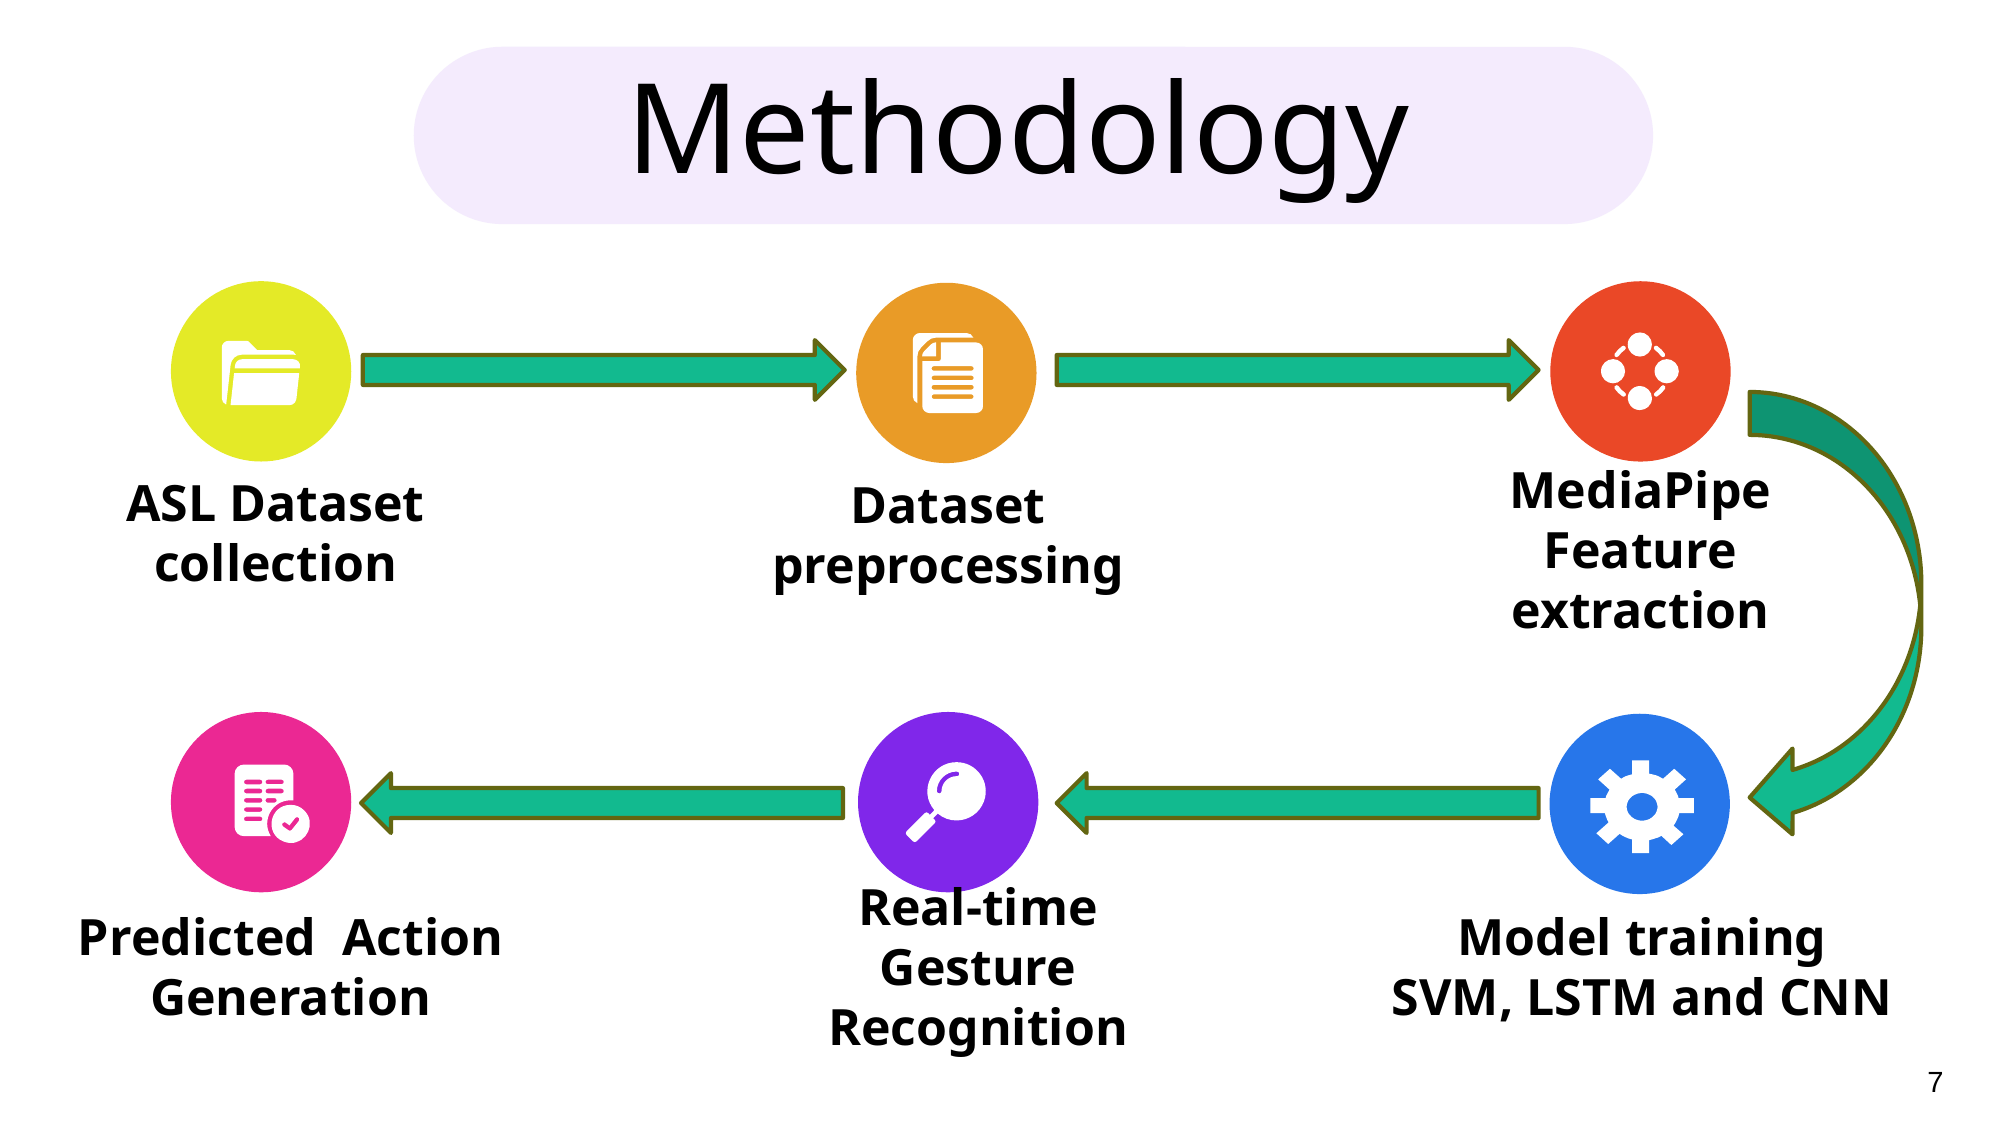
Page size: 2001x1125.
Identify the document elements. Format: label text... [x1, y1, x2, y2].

text_box Real-time Gesture Recognition [736, 929, 1220, 1002]
text_box [1549, 713, 1730, 895]
text_box [905, 762, 986, 843]
text_box [1054, 338, 1541, 402]
text_box [1747, 389, 1924, 837]
text_box [360, 338, 847, 402]
text_box Model training SVM, LSTM and CNN [1369, 929, 1915, 1002]
text_box [858, 711, 1039, 893]
text_box Predicted Action Generation [54, 929, 527, 1002]
text_box [1550, 281, 1731, 462]
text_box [1600, 332, 1681, 411]
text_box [221, 340, 301, 406]
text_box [912, 332, 984, 414]
text_box Methodology [134, 46, 1935, 143]
text_box MediaPipe Feature extraction [1427, 512, 1854, 585]
text_box [414, 143, 1653, 225]
text_box [170, 281, 352, 462]
text_box [1054, 771, 1541, 835]
text_box [1590, 760, 1694, 854]
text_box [234, 764, 318, 844]
text_box ASL Dataset collection [62, 495, 489, 568]
text_box [856, 282, 1037, 464]
text_box [170, 711, 352, 893]
text_box Dataset preprocessing [734, 496, 1162, 570]
text_box 7 [1912, 1055, 2000, 1100]
text_box [358, 771, 846, 835]
